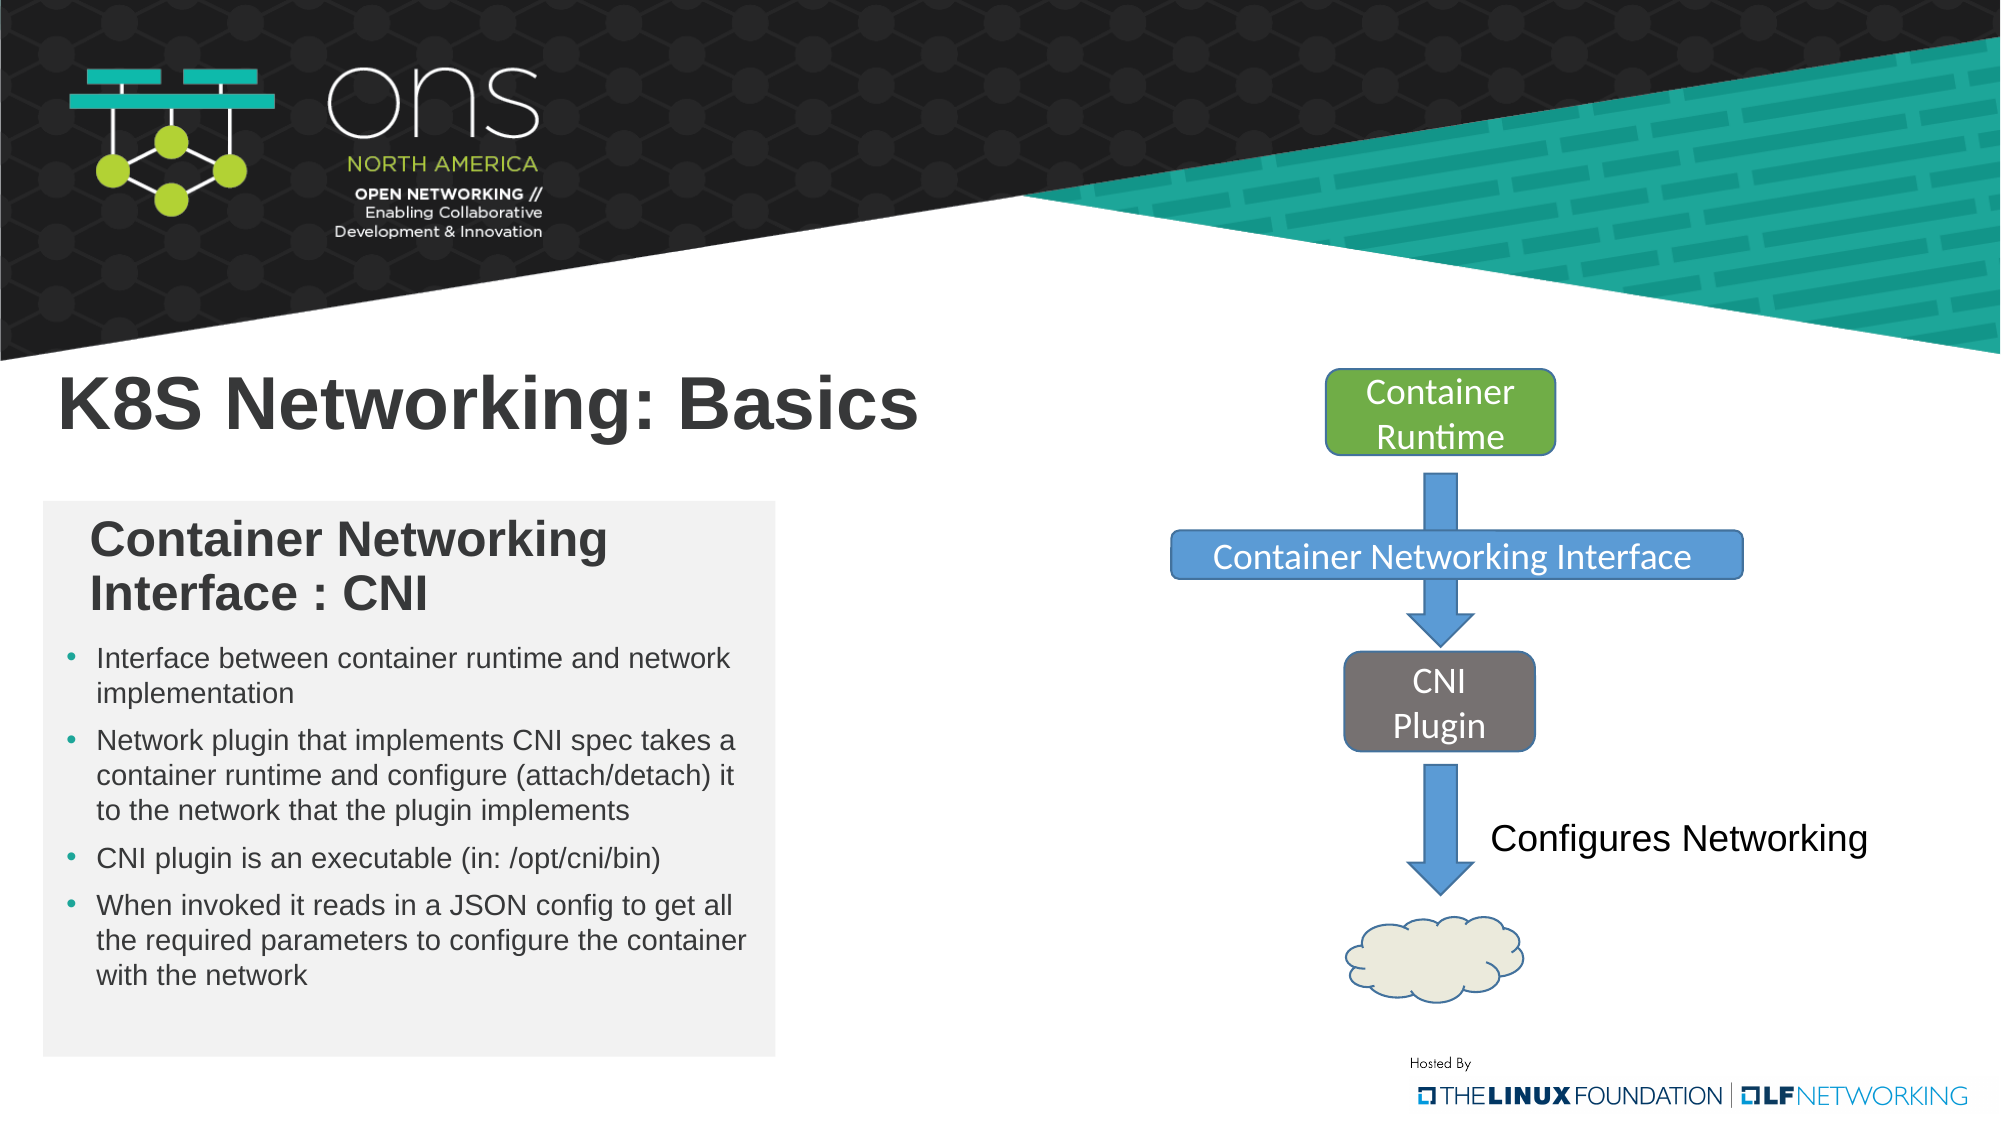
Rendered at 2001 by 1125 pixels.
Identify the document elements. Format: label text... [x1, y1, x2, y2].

text_box [1423, 472, 1458, 529]
text_box CNI Plugin [1343, 650, 1537, 753]
text_box [42, 500, 776, 1058]
text_box [1405, 763, 1475, 897]
text_box Container Networking Interface [1170, 529, 1744, 580]
text_box [1344, 915, 1525, 1004]
text_box Configures Networking [1475, 806, 1884, 867]
text_box Container Runtime [1324, 368, 1557, 457]
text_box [66, 513, 776, 995]
picture [0, 0, 2001, 1125]
title K8S Networking: Basics [43, 357, 1038, 468]
text_box [1405, 580, 1476, 649]
